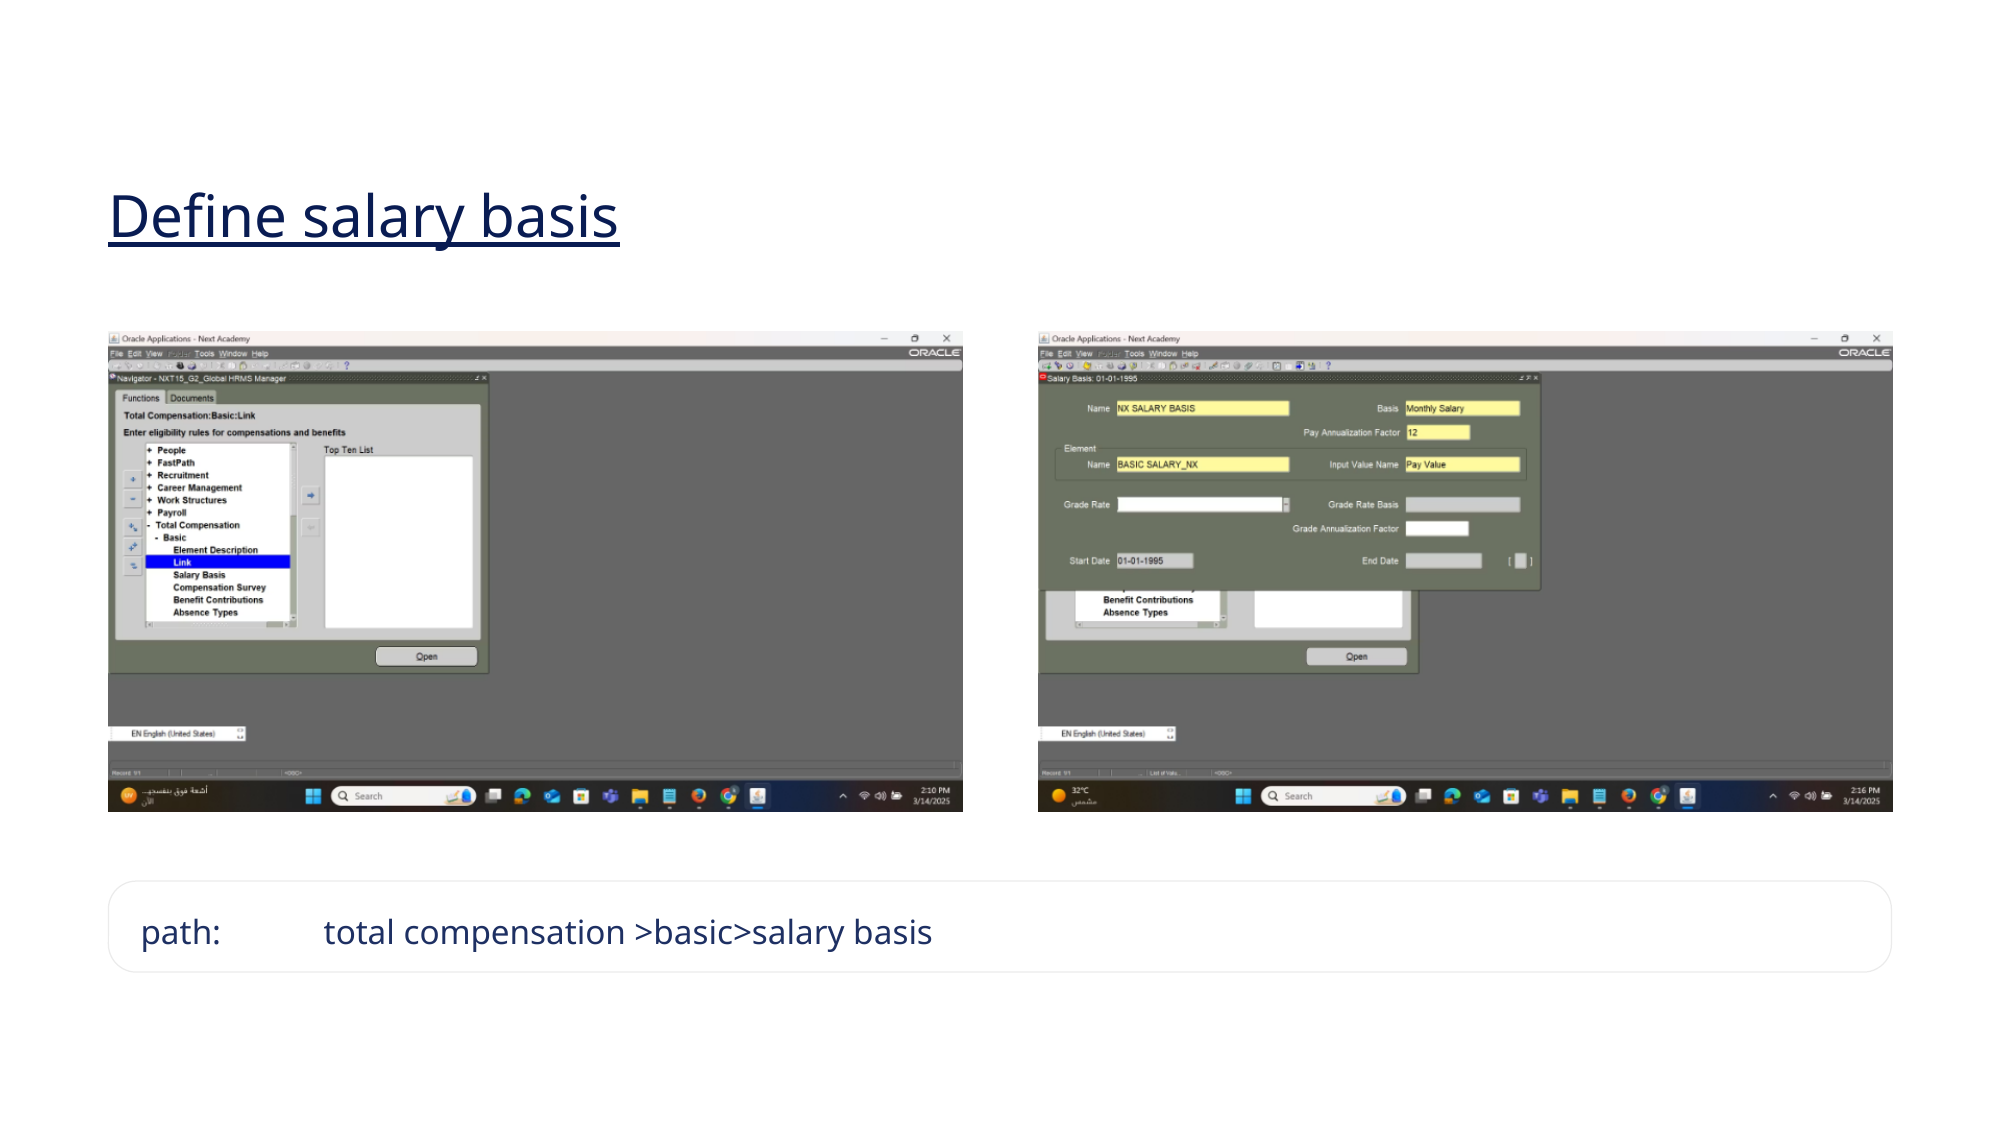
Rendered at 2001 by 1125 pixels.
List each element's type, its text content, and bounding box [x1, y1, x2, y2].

text_box Define salary basis [108, 152, 884, 250]
text_box total compensation >basic>salary basis [323, 901, 1860, 952]
picture [107, 330, 963, 812]
picture [1038, 330, 1893, 812]
text_box [109, 882, 1891, 971]
text_box path: [140, 901, 261, 952]
